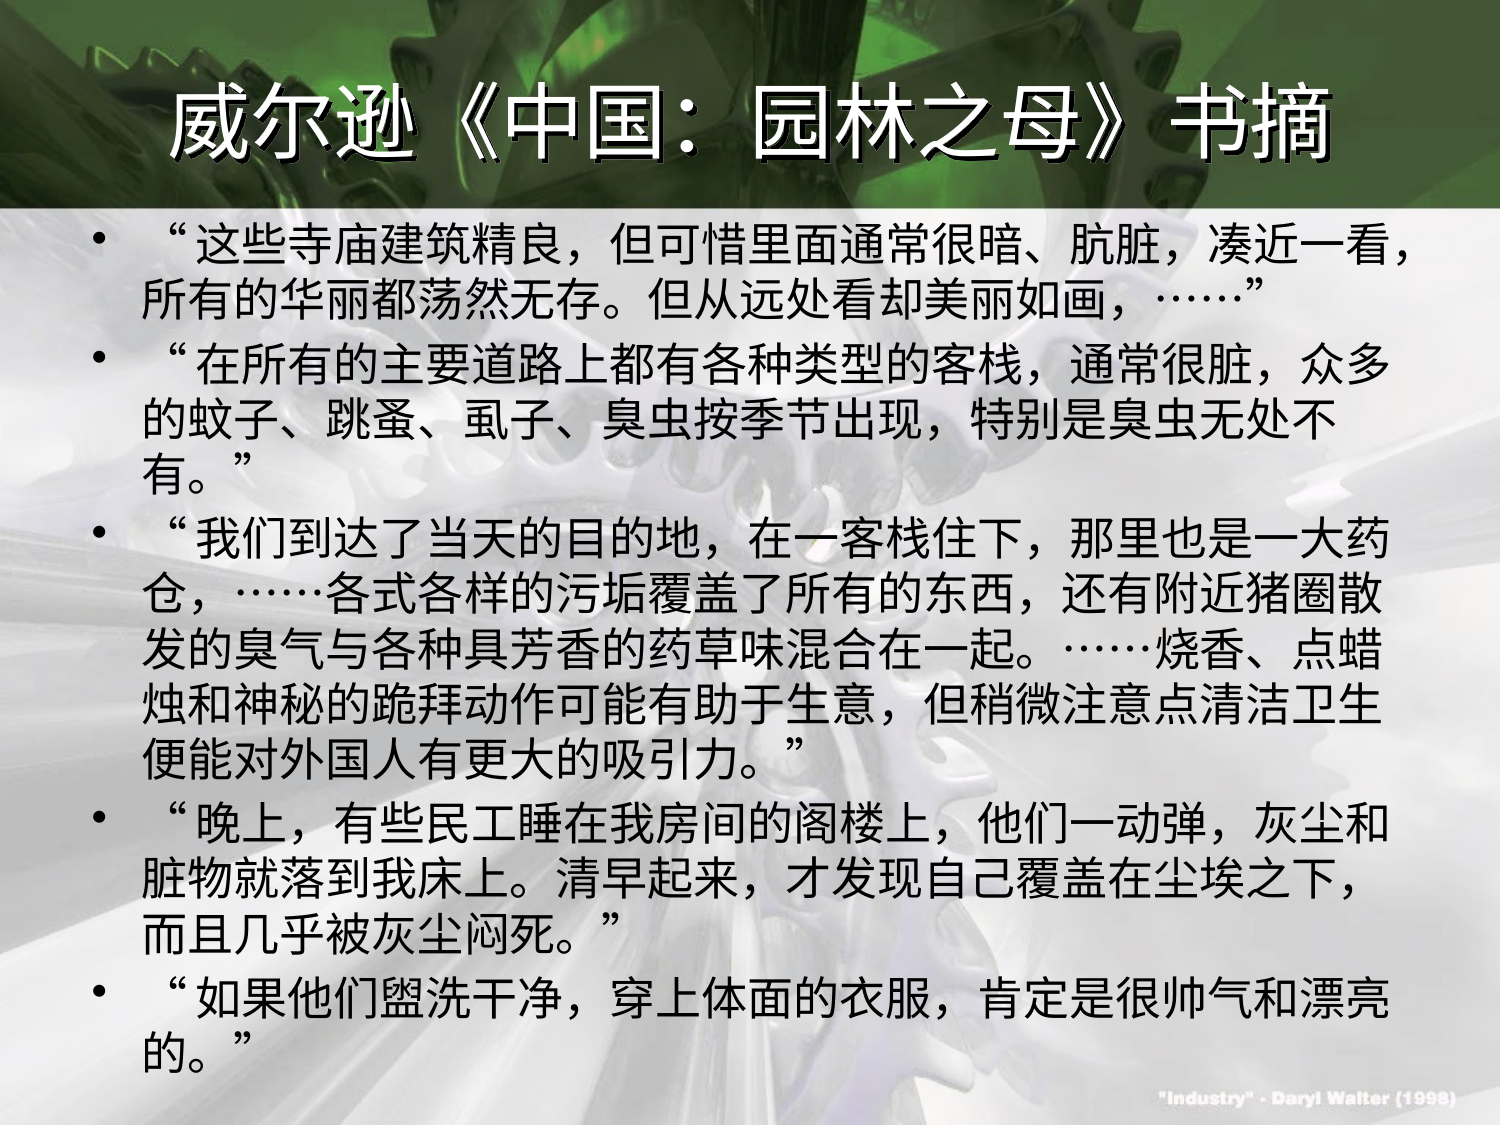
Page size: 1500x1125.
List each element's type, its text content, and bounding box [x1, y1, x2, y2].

picture [0, 0, 1500, 1125]
list “这些寺庙建筑精良，但可惜里面通常很暗、肮脏，凑近一看，所有的华丽都荡然无存。但从远处看却美丽如画，……” “在所有的主要道路上都有各种类型的客栈，通常很脏，众多的蚊子、跳蚤、虱子、臭虫按季节出现，特别是臭虫无处不有。” “我们到达了当天的目的地，在一客栈住下，那里也是一大药仓，……各式各样的污垢覆盖了所有的东西，还有附近猪圈散发的臭气与各种具芳香的药草味混合在一起。……烧香、点蜡烛和神秘的跪拜动作可能有助于生意，但稍微注意点清洁卫生便能对外国人有更大的吸引力。” “晚上，有些民工睡在我房间的阁楼上，他们一动弹，灰尘和脏物就落到我床上。清早起来，才发现自己覆盖在尘埃之下，而且几乎被灰尘闷死。” “如果他们盥洗干净，穿上体面的衣服，肯定是很帅气和漂亮的。” [76, 207, 1412, 1125]
title 威尔逊《中国：园林之母》书摘 [112, 24, 1388, 207]
